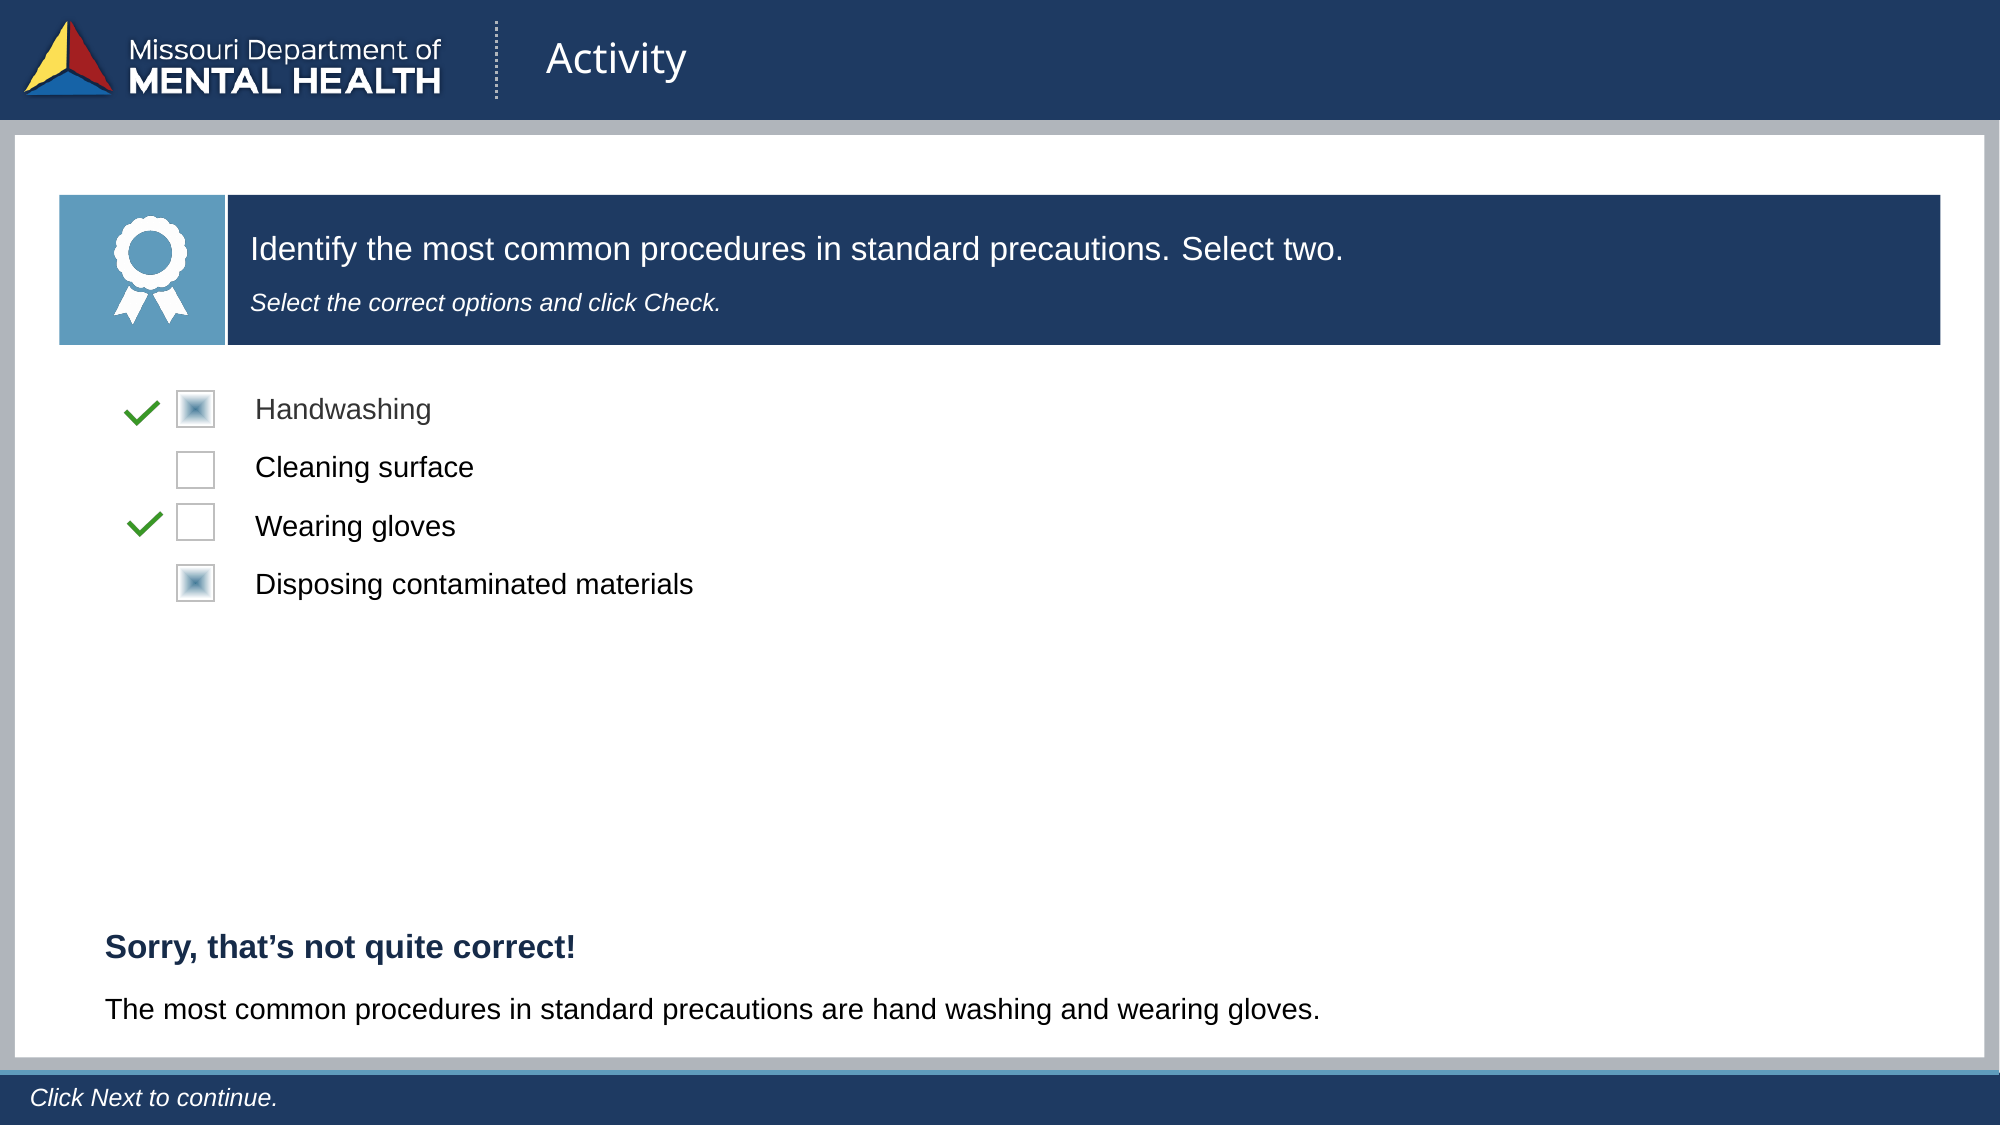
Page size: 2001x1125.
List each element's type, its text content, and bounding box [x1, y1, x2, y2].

text_box Handwashing [240, 383, 1441, 433]
text_box [176, 390, 215, 428]
text_box [176, 451, 215, 489]
picture [126, 505, 164, 543]
picture [15, 14, 462, 106]
text_box Disposing contaminated materials [240, 557, 1441, 608]
picture [89, 209, 211, 331]
text_box Cleaning surface [240, 441, 1441, 491]
list Click Next to continue. [15, 1080, 915, 1118]
list Activity [531, 18, 1985, 102]
text_box [176, 503, 215, 541]
text_box [176, 564, 215, 602]
list Identify the most common procedures in standard precautions. Select two. Select the correct options and click Check. [235, 225, 1887, 319]
text_box Wearing gloves [240, 499, 1441, 550]
text_box Sorry, that’s not quite correct! The most common procedures in standard precautions are hand washing and wearing gloves. [89, 910, 1850, 1041]
picture [123, 393, 161, 432]
